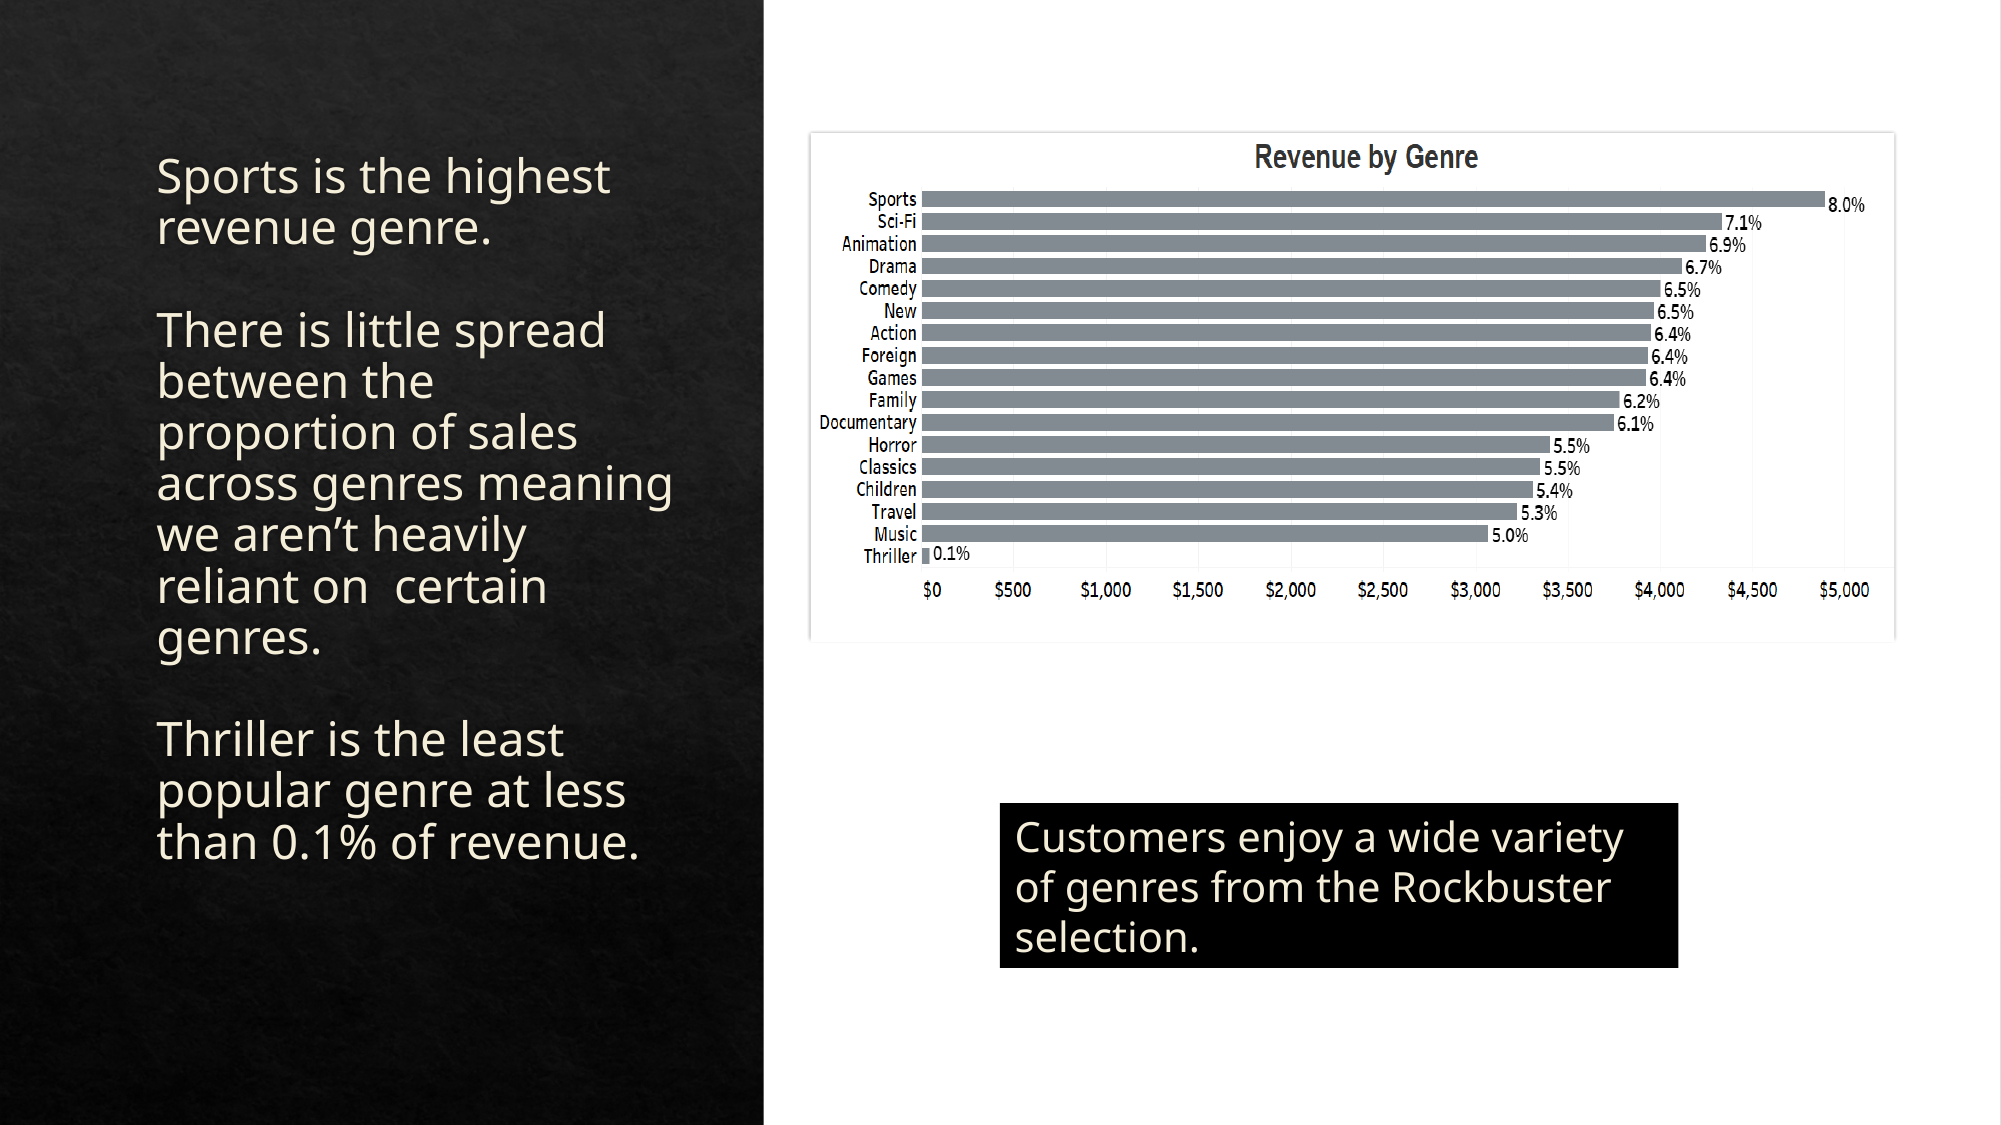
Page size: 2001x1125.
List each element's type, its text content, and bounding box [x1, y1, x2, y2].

title Sports is the highest revenue genre. There is little spread between the proportion of sales across genres meaning we aren’t heavily reliant on certain genres. Thriller is the least popular genre at less than 0.1% of revenue. [141, 137, 697, 1088]
text_box [762, 0, 2000, 1125]
text_box Customers enjoy a wide variety of genres from the Rockbuster selection. [999, 803, 1679, 968]
picture [810, 133, 1895, 642]
text_box [0, 0, 762, 1125]
